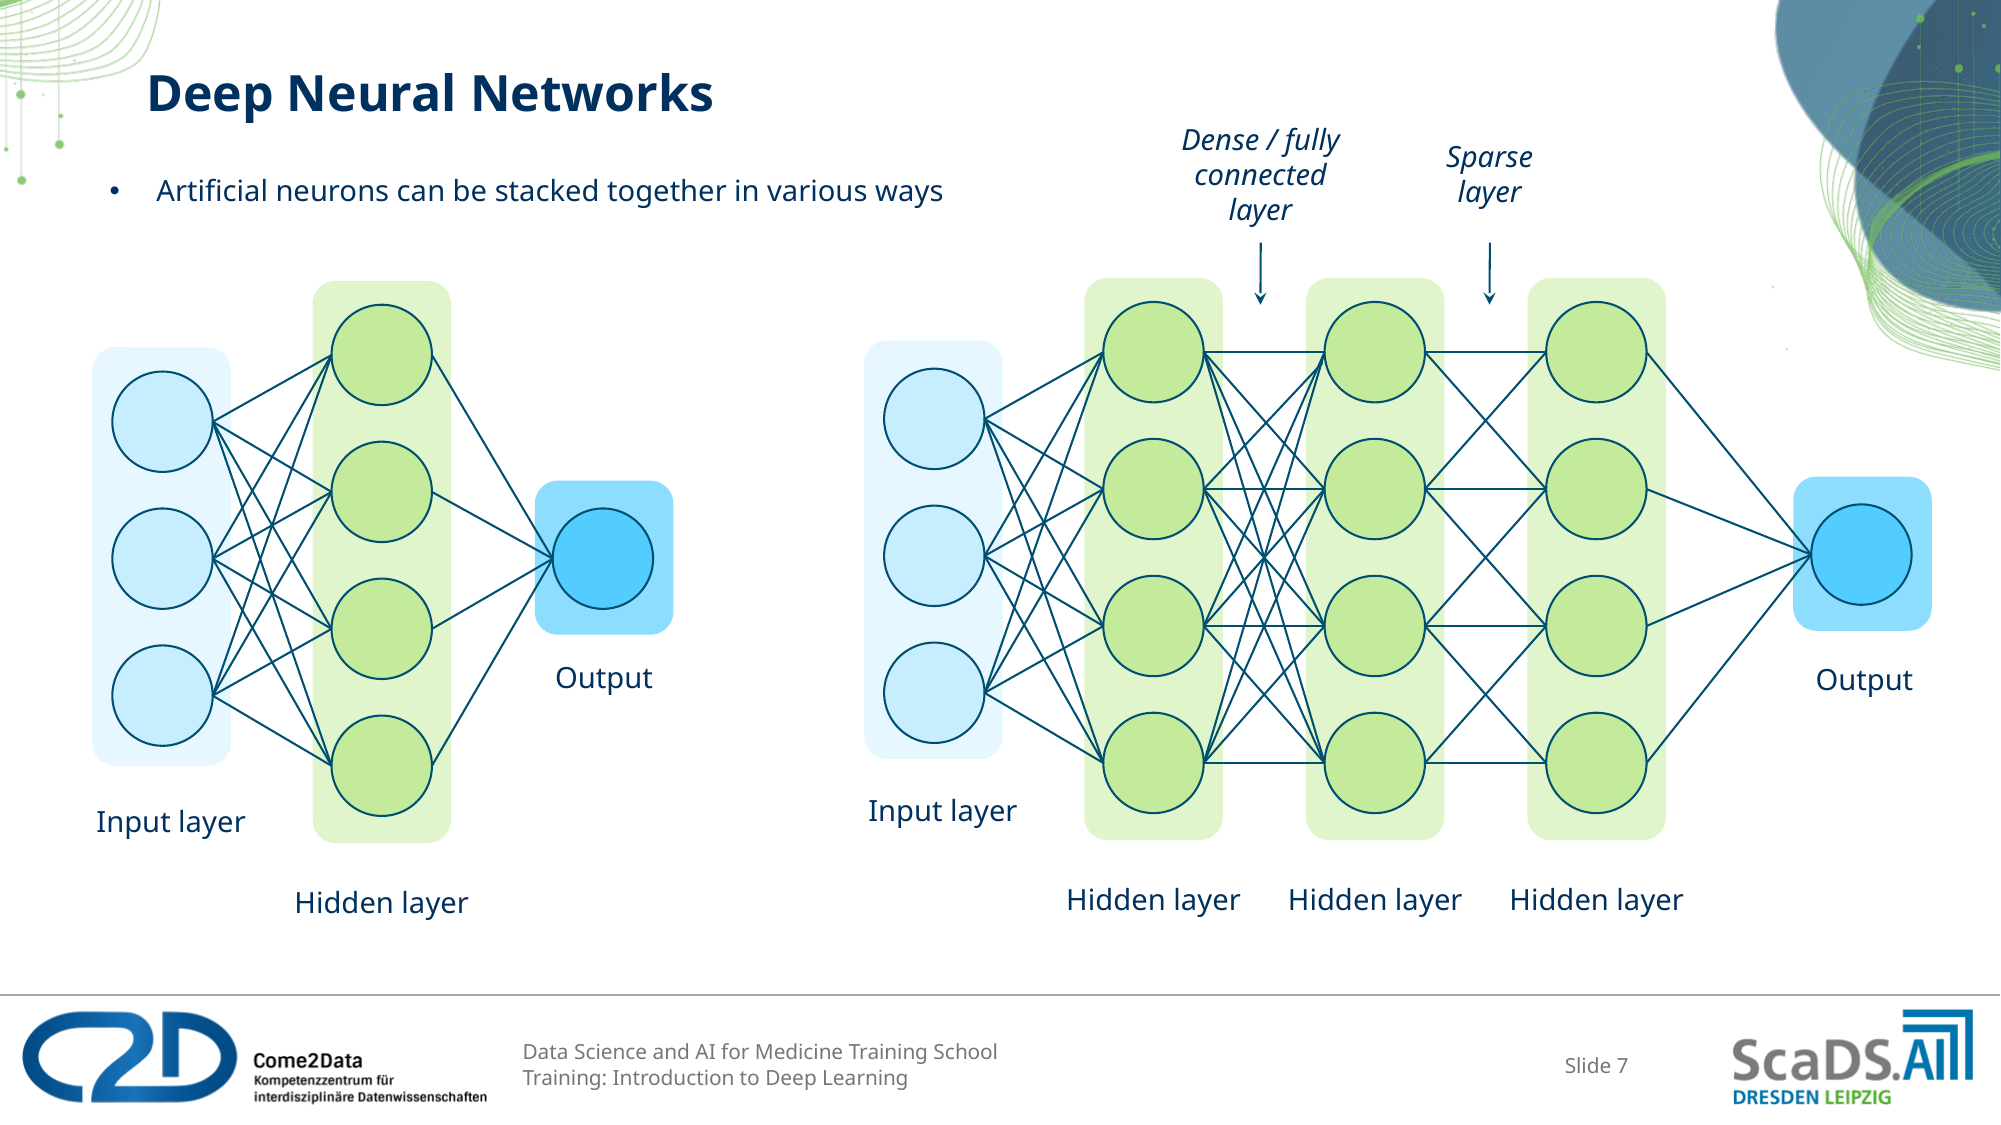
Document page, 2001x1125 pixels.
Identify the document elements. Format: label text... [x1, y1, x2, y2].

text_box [859, 113, 1932, 918]
picture [1731, 1008, 1975, 1108]
picture [1772, 0, 2001, 396]
picture [2, 974, 508, 1125]
text_box Artificial neurons can be stacked together in various ways [94, 147, 859, 215]
picture [0, 0, 172, 235]
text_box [87, 280, 674, 921]
title Deep Neural Networks [146, 61, 1831, 147]
